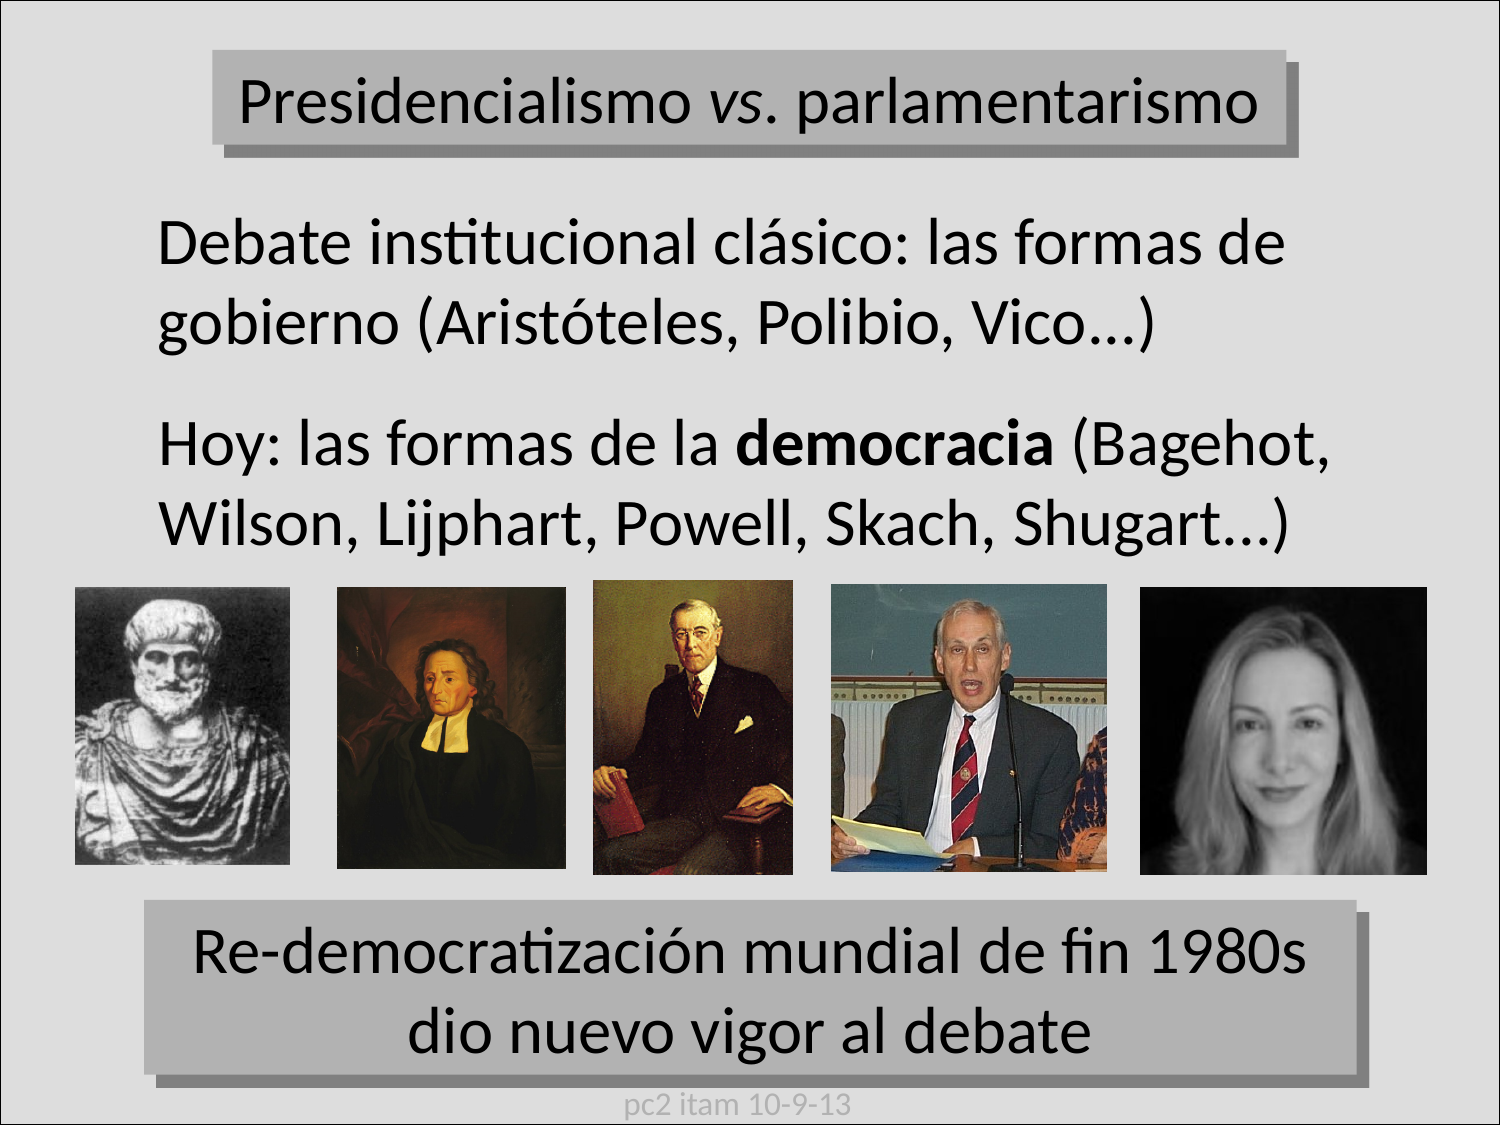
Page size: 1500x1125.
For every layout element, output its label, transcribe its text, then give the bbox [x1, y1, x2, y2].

text_box Hoy: las formas de la democracia (Bagehot, Wilson, Lijphart, Powell, Skach, Shugart...) [143, 391, 1357, 567]
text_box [74, 580, 1427, 876]
text_box Re-democratización mundial de fin 1980s dio nuevo vigor al debate [144, 899, 1357, 1075]
text_box Presidencialismo vs. parlamentarismo [212, 49, 1287, 145]
text_box Debate institucional clásico: las formas de gobierno (Aristóteles, Polibio, Vico...) [143, 190, 1356, 366]
